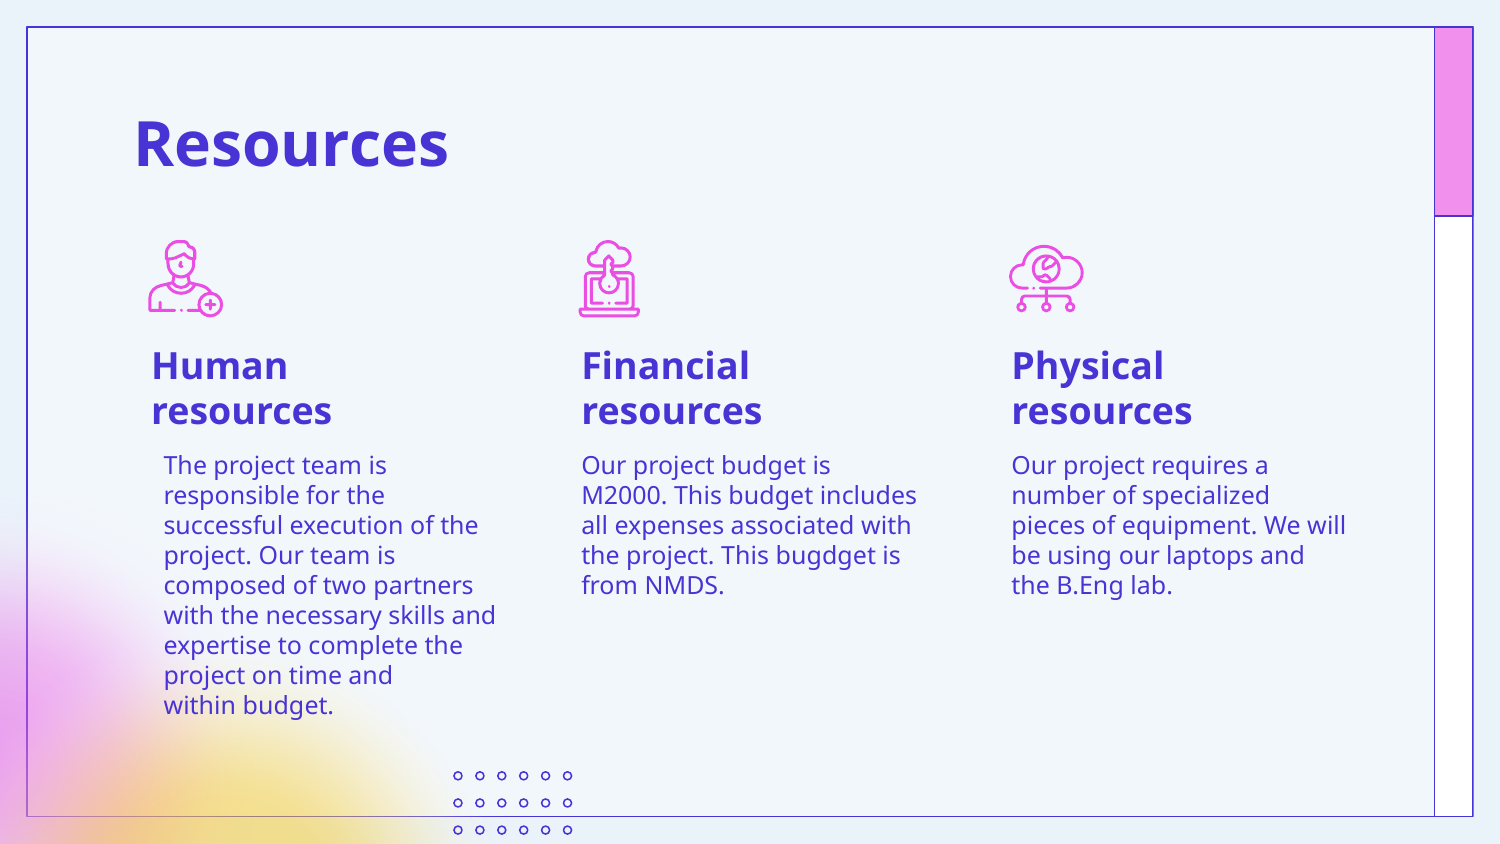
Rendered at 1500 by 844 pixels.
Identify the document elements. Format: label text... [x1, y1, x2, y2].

picture [0, 492, 511, 844]
title Resources [118, 88, 1382, 183]
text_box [1008, 244, 1084, 313]
subtitle Physical resources [996, 331, 1364, 448]
subtitle The project team is responsible for the successful execution of the project. Our team is composed of two partners with the necessary skills and expertise to complete the project on time and within budget. [148, 434, 516, 743]
subtitle Our project budget is M2000. This budget includes all expenses associated with the project. This bugdget is from NMDS. [566, 434, 934, 743]
subtitle Human resources [135, 331, 504, 448]
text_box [148, 239, 224, 318]
subtitle Financial resources [566, 331, 934, 434]
subtitle Our project requires a number of specialized pieces of equipment. We will be using our laptops and the B.Eng lab. [996, 448, 1364, 743]
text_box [578, 239, 641, 318]
